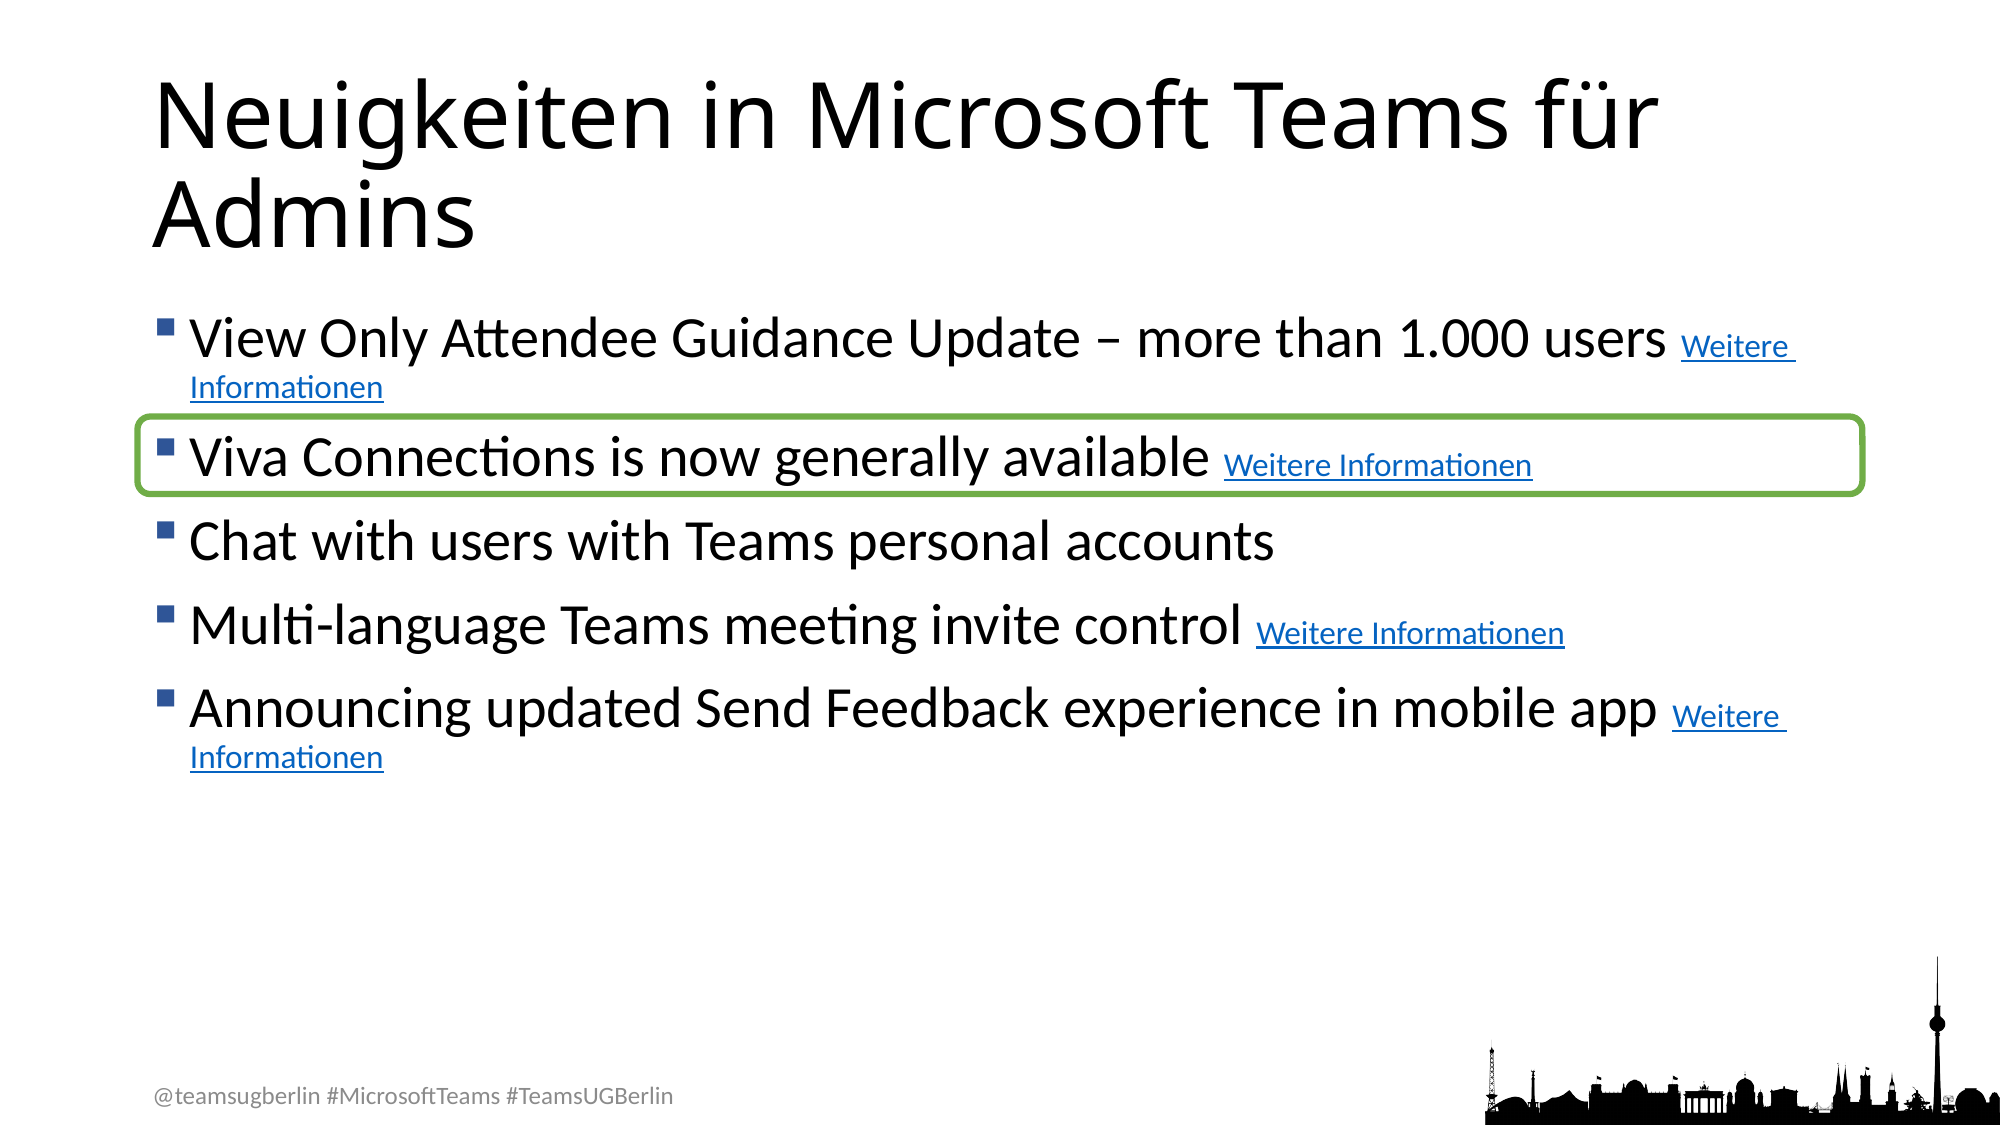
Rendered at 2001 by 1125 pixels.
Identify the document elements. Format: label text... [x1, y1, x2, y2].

list View Only Attendee Guidance Update – more than 1.000 users Weitere Informationen Viva Connections is now generally available Weitere Informationen Chat with users with Teams personal accounts Multi-language Teams meeting invite control Weitere Informationen Announcing updated Send Feedback experience in mobile app Weitere Informationen [137, 299, 1880, 1125]
title Neuigkeiten in Microsoft Teams für Admins [137, 59, 1863, 278]
picture [1880, 914, 2000, 1125]
text_box [137, 416, 1863, 495]
